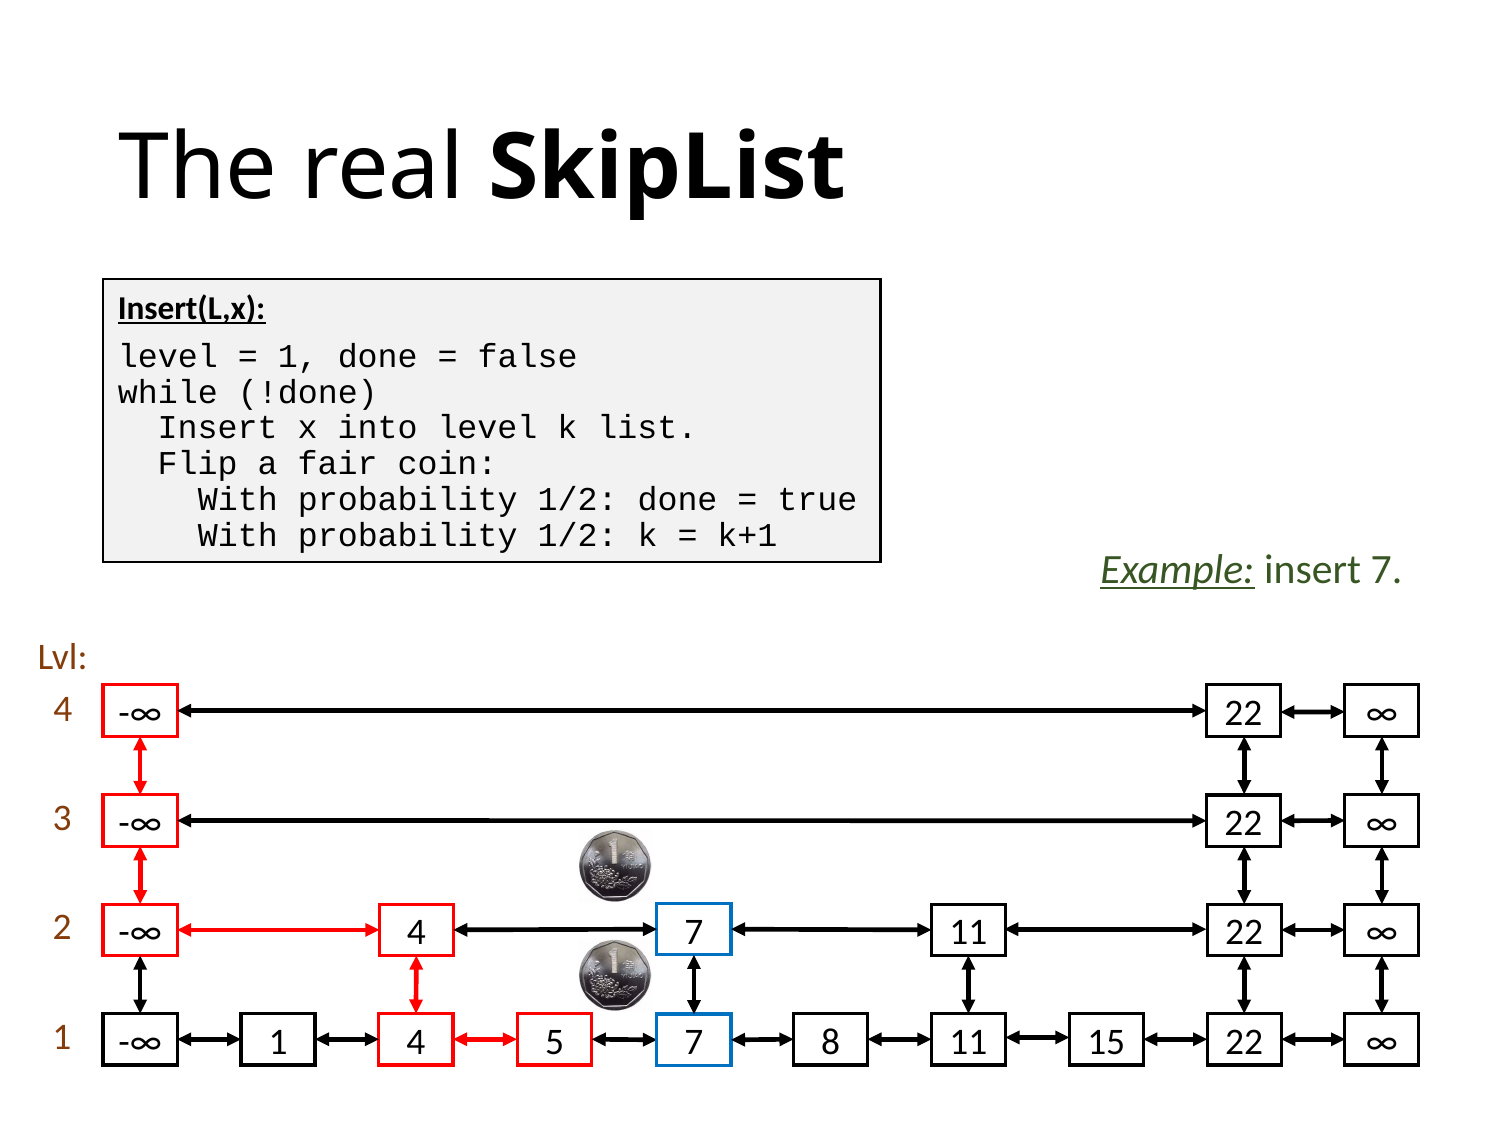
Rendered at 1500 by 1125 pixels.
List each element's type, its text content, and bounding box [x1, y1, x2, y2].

text_box 7 [656, 1013, 732, 1067]
text_box 2 [37, 895, 87, 955]
text_box 4 [378, 903, 454, 957]
text_box Insert(L,x): level = 1, done = false while (!done) Insert x into level k list. Flip a fair coin: With probability 1/2: done = true With probability 1/2: k = k+1 [102, 278, 882, 563]
text_box 22 [1206, 903, 1282, 957]
text_box -∞ [102, 684, 178, 737]
text_box Lvl: [22, 624, 103, 684]
text_box 4 [378, 1012, 454, 1066]
text_box 22 [1206, 1012, 1282, 1066]
picture [577, 828, 652, 903]
text_box ∞ [1344, 794, 1420, 847]
text_box -∞ [102, 903, 178, 957]
text_box 11 [930, 903, 1006, 957]
text_box 15 [1068, 1012, 1144, 1066]
text_box Example: insert 7. [1085, 534, 1418, 600]
picture [577, 937, 652, 1012]
text_box 4 [38, 676, 88, 737]
text_box -∞ [102, 1012, 178, 1066]
text_box 7 [656, 902, 732, 956]
text_box 8 [792, 1012, 869, 1066]
text_box 22 [1205, 794, 1281, 848]
text_box 1 [37, 1004, 87, 1065]
text_box 11 [930, 1012, 1006, 1066]
text_box ∞ [1344, 903, 1420, 957]
text_box 5 [517, 1012, 593, 1066]
text_box ∞ [1344, 1012, 1420, 1066]
text_box -∞ [102, 794, 178, 847]
text_box 22 [1205, 684, 1281, 737]
text_box ∞ [1344, 684, 1420, 737]
title The real SkipList [103, 59, 1397, 278]
text_box 3 [37, 785, 87, 846]
text_box 1 [240, 1012, 316, 1066]
